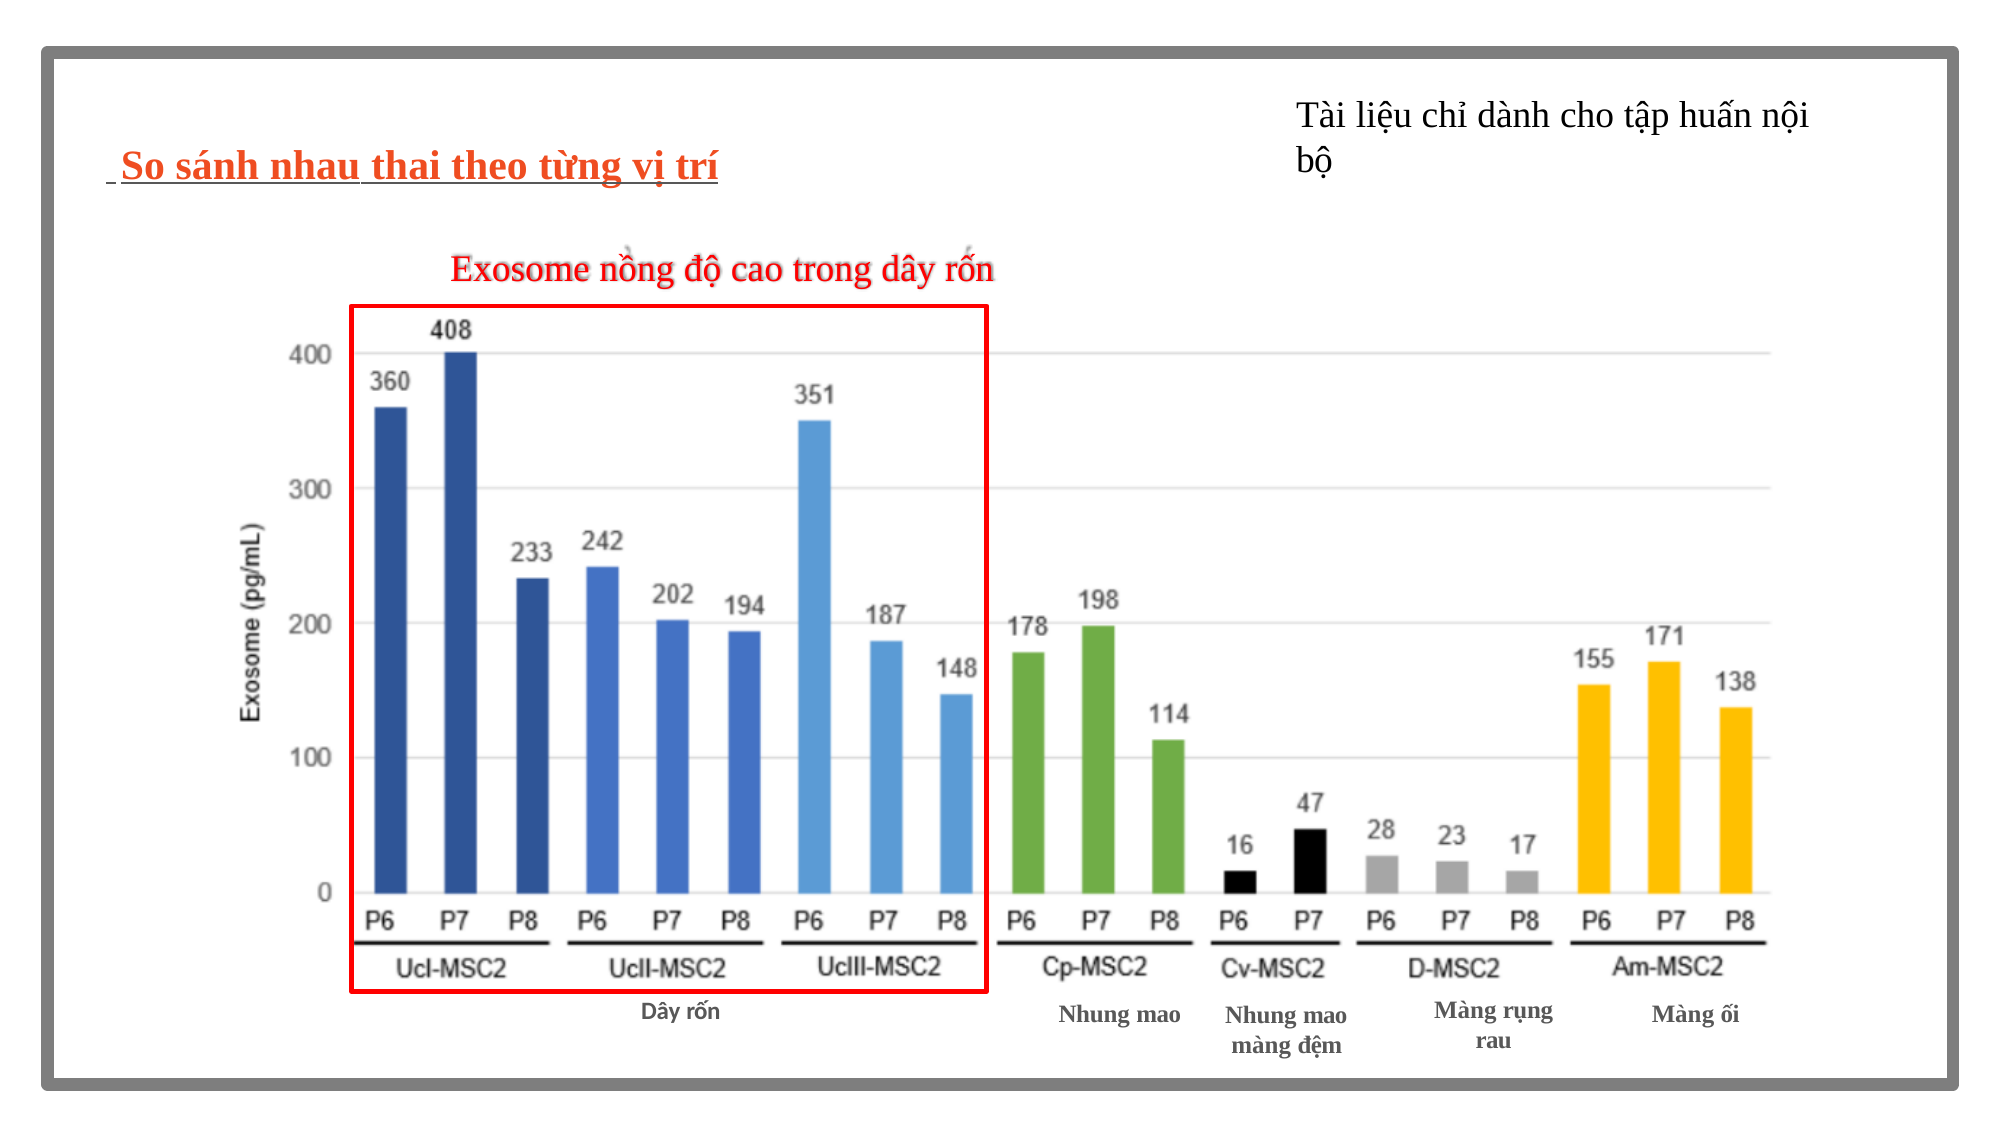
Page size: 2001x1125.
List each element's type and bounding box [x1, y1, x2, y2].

text_box [40, 45, 1960, 1091]
